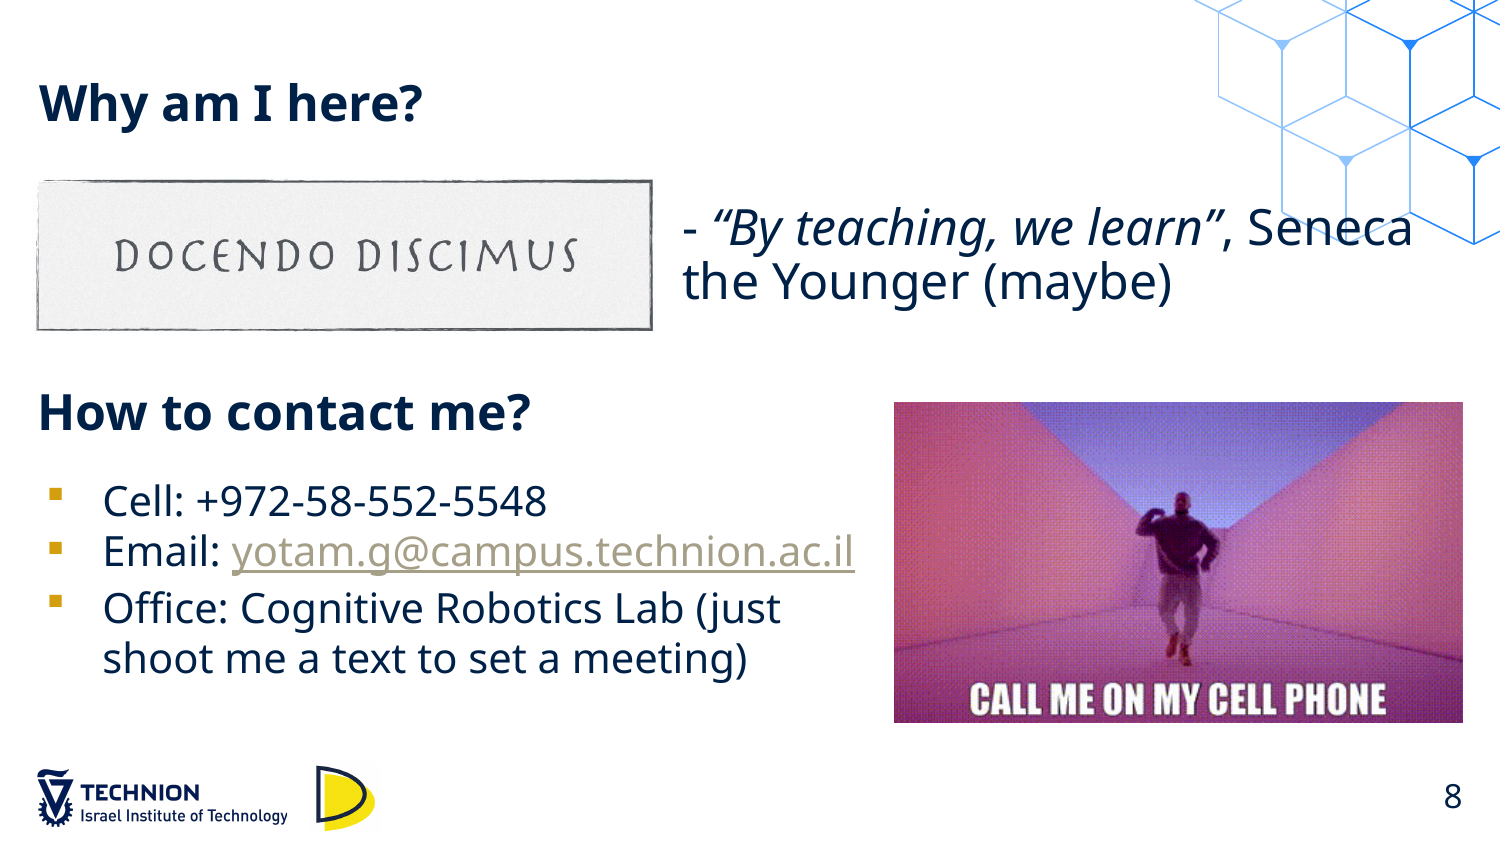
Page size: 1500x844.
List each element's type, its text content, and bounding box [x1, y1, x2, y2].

list Cell: +972-58-552-5548 Email: yotam.g@campus.technion.ac.il Office: Cognitive Robotics Lab (just shoot me a text to set a meeting) [46, 475, 866, 702]
title Why am I here? [39, 44, 1197, 166]
text_box How to contact me? [37, 353, 1195, 475]
picture [31, 176, 656, 335]
picture [893, 402, 1463, 723]
picture [306, 761, 381, 835]
picture [37, 769, 288, 827]
slide_number 8 [1378, 752, 1463, 844]
text_box - “By teaching, we learn”, Seneca the Younger (maybe) [682, 195, 1421, 317]
